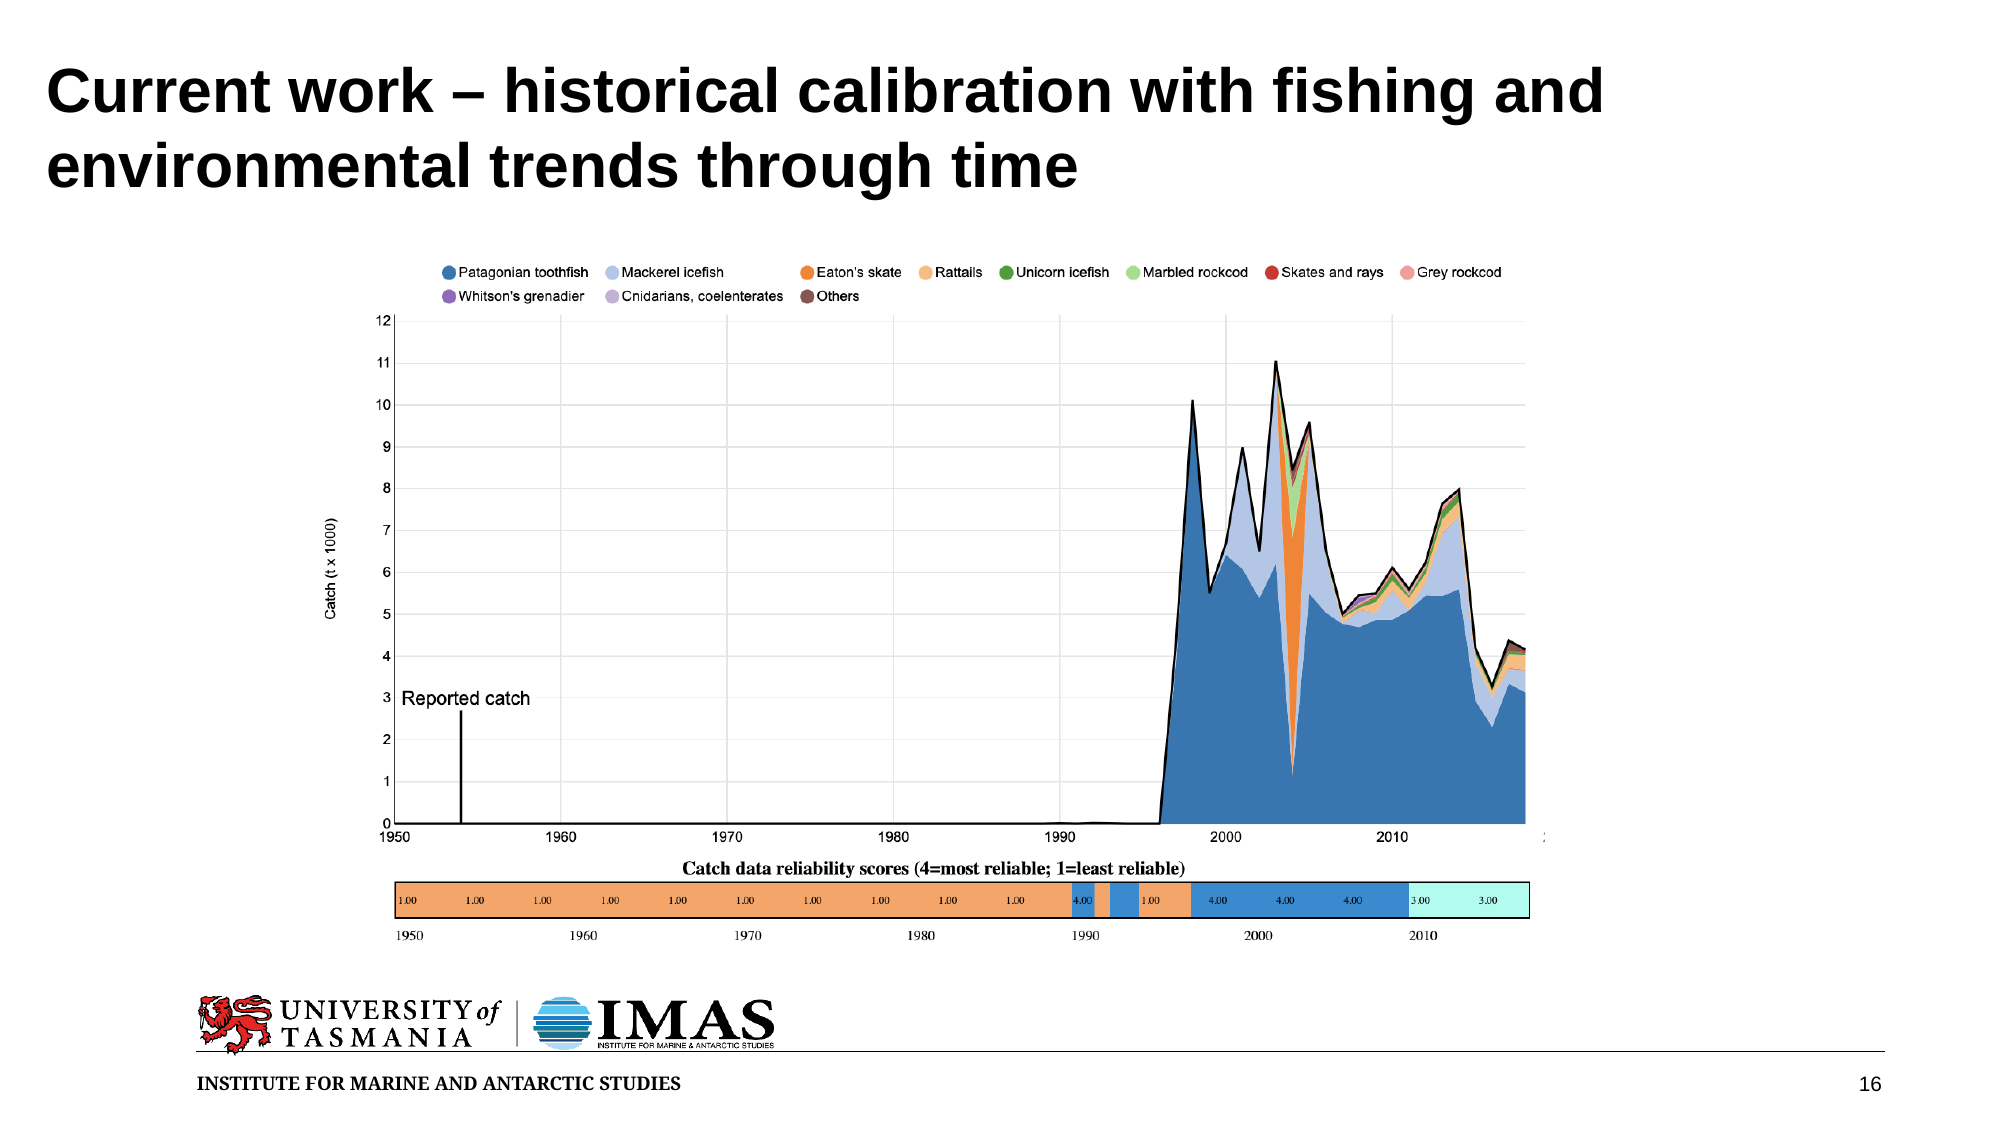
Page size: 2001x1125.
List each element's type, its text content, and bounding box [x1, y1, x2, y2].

picture [198, 995, 774, 1056]
footer INSTITUTE FOR MARINE AND ANTARCTIC STUDIES [196, 1071, 1748, 1105]
text_box Current work – historical calibration with fishing and environmental trends through time [31, 42, 2000, 208]
slide_number 16 [1803, 1070, 1882, 1103]
picture [302, 249, 1568, 947]
